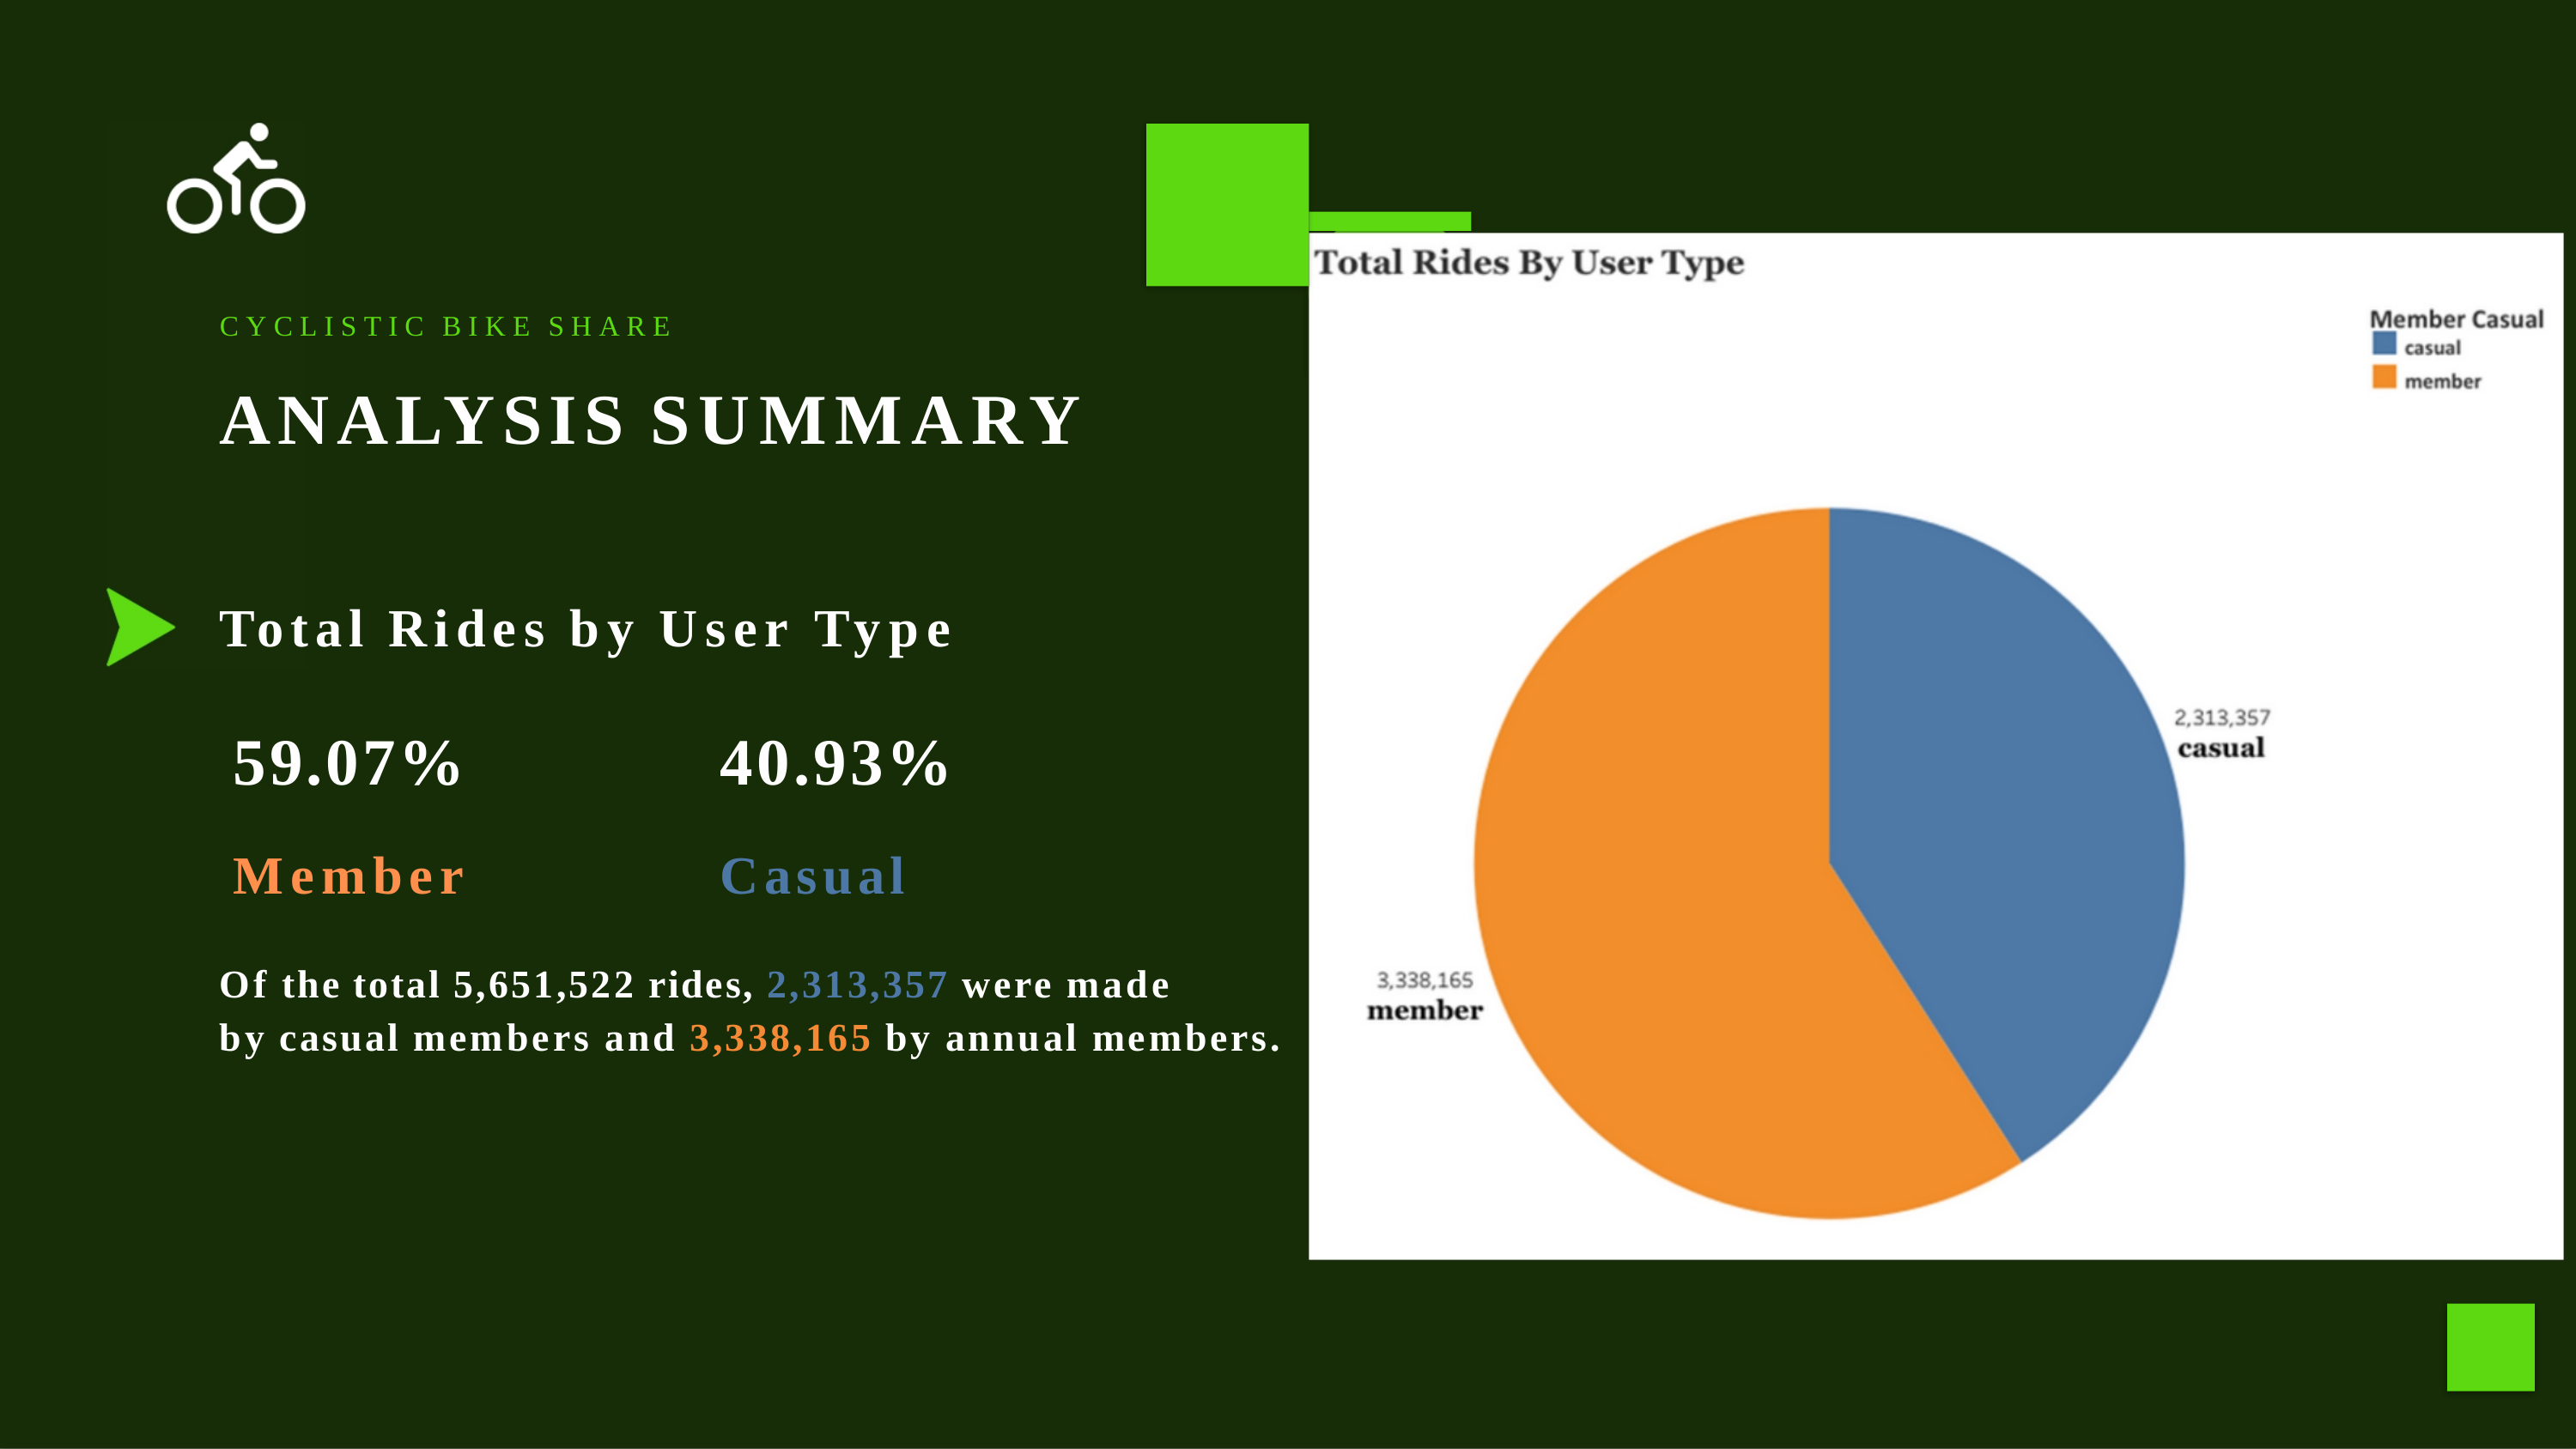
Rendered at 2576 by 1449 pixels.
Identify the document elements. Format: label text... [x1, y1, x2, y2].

text_box [1315, 209, 1473, 230]
text_box 59.07% Member [231, 709, 471, 906]
text_box [2445, 1302, 2537, 1393]
text_box C Y C L I S T I C B I K E S H A R E ANALYSIS SUMMARY Total Rides by User Type [310, 302, 1103, 658]
text_box 40.93% Casual [720, 709, 959, 906]
picture [1307, 231, 2565, 1261]
text_box [1145, 122, 1310, 288]
text_box [0, 0, 2576, 1449]
text_box Of the total 5,651,522 rides, 2,313,357 were made by casual members and 3,338,165 by annual members. [219, 953, 1286, 1059]
picture [106, 122, 307, 670]
